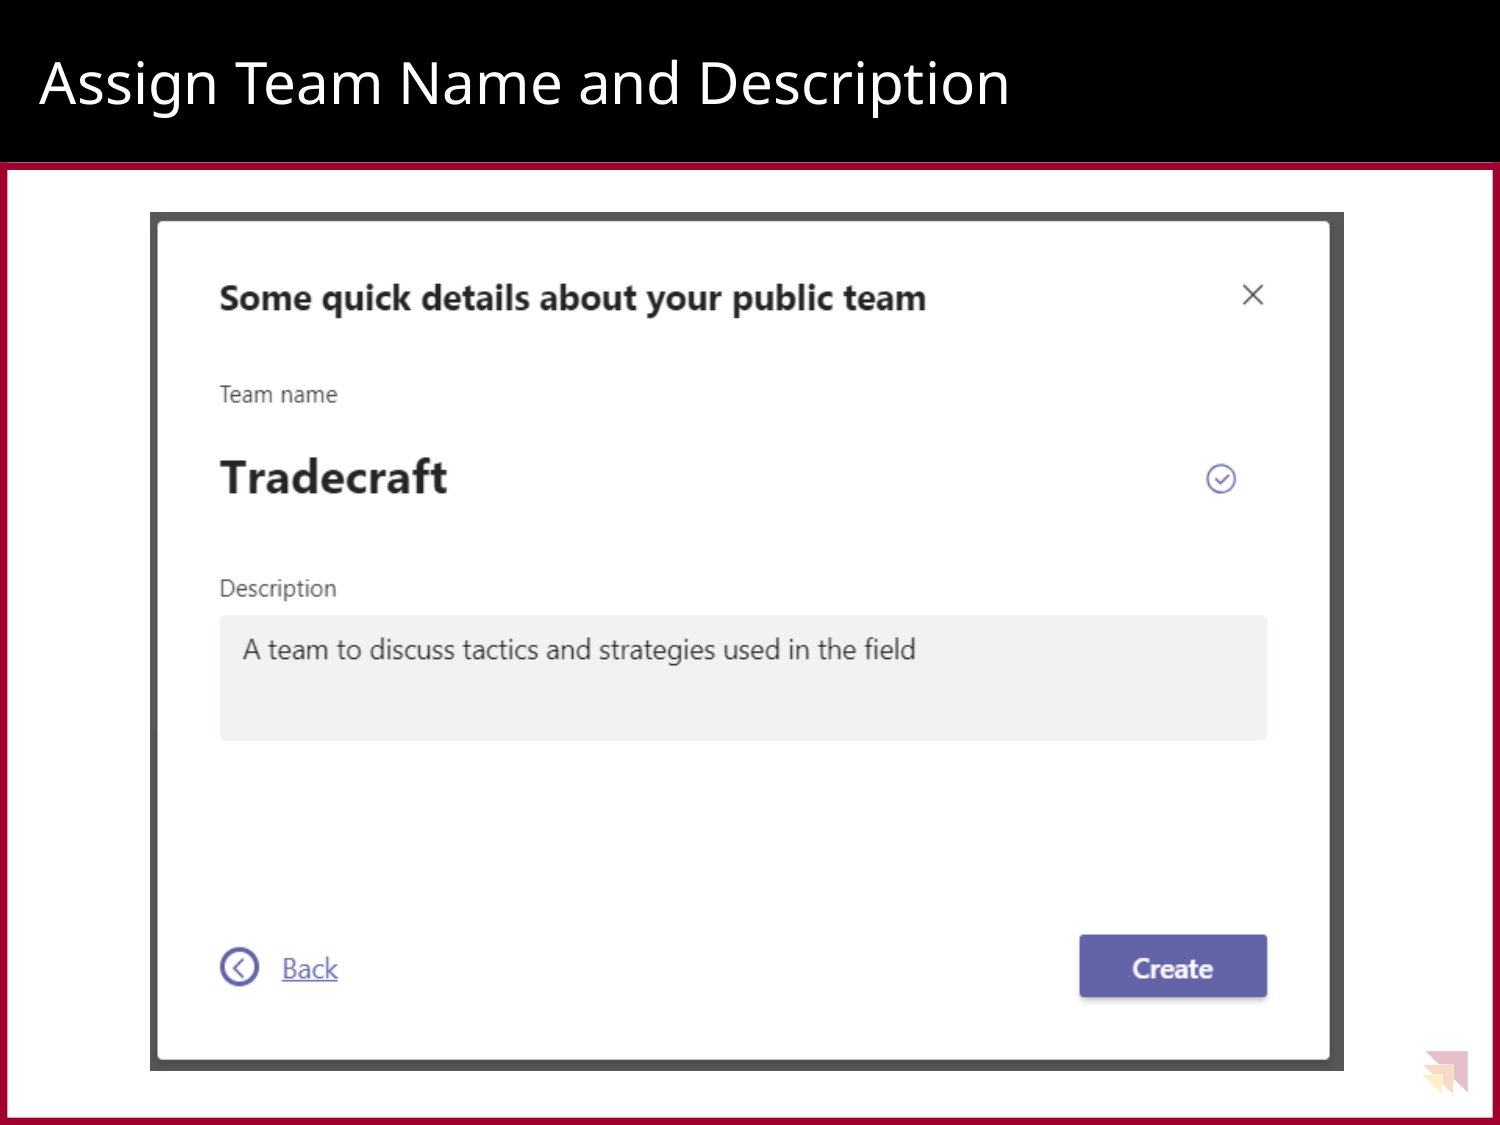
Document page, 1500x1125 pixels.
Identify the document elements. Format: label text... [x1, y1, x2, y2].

title Assign Team Name and Description [24, 12, 1438, 150]
picture [149, 212, 1344, 1071]
